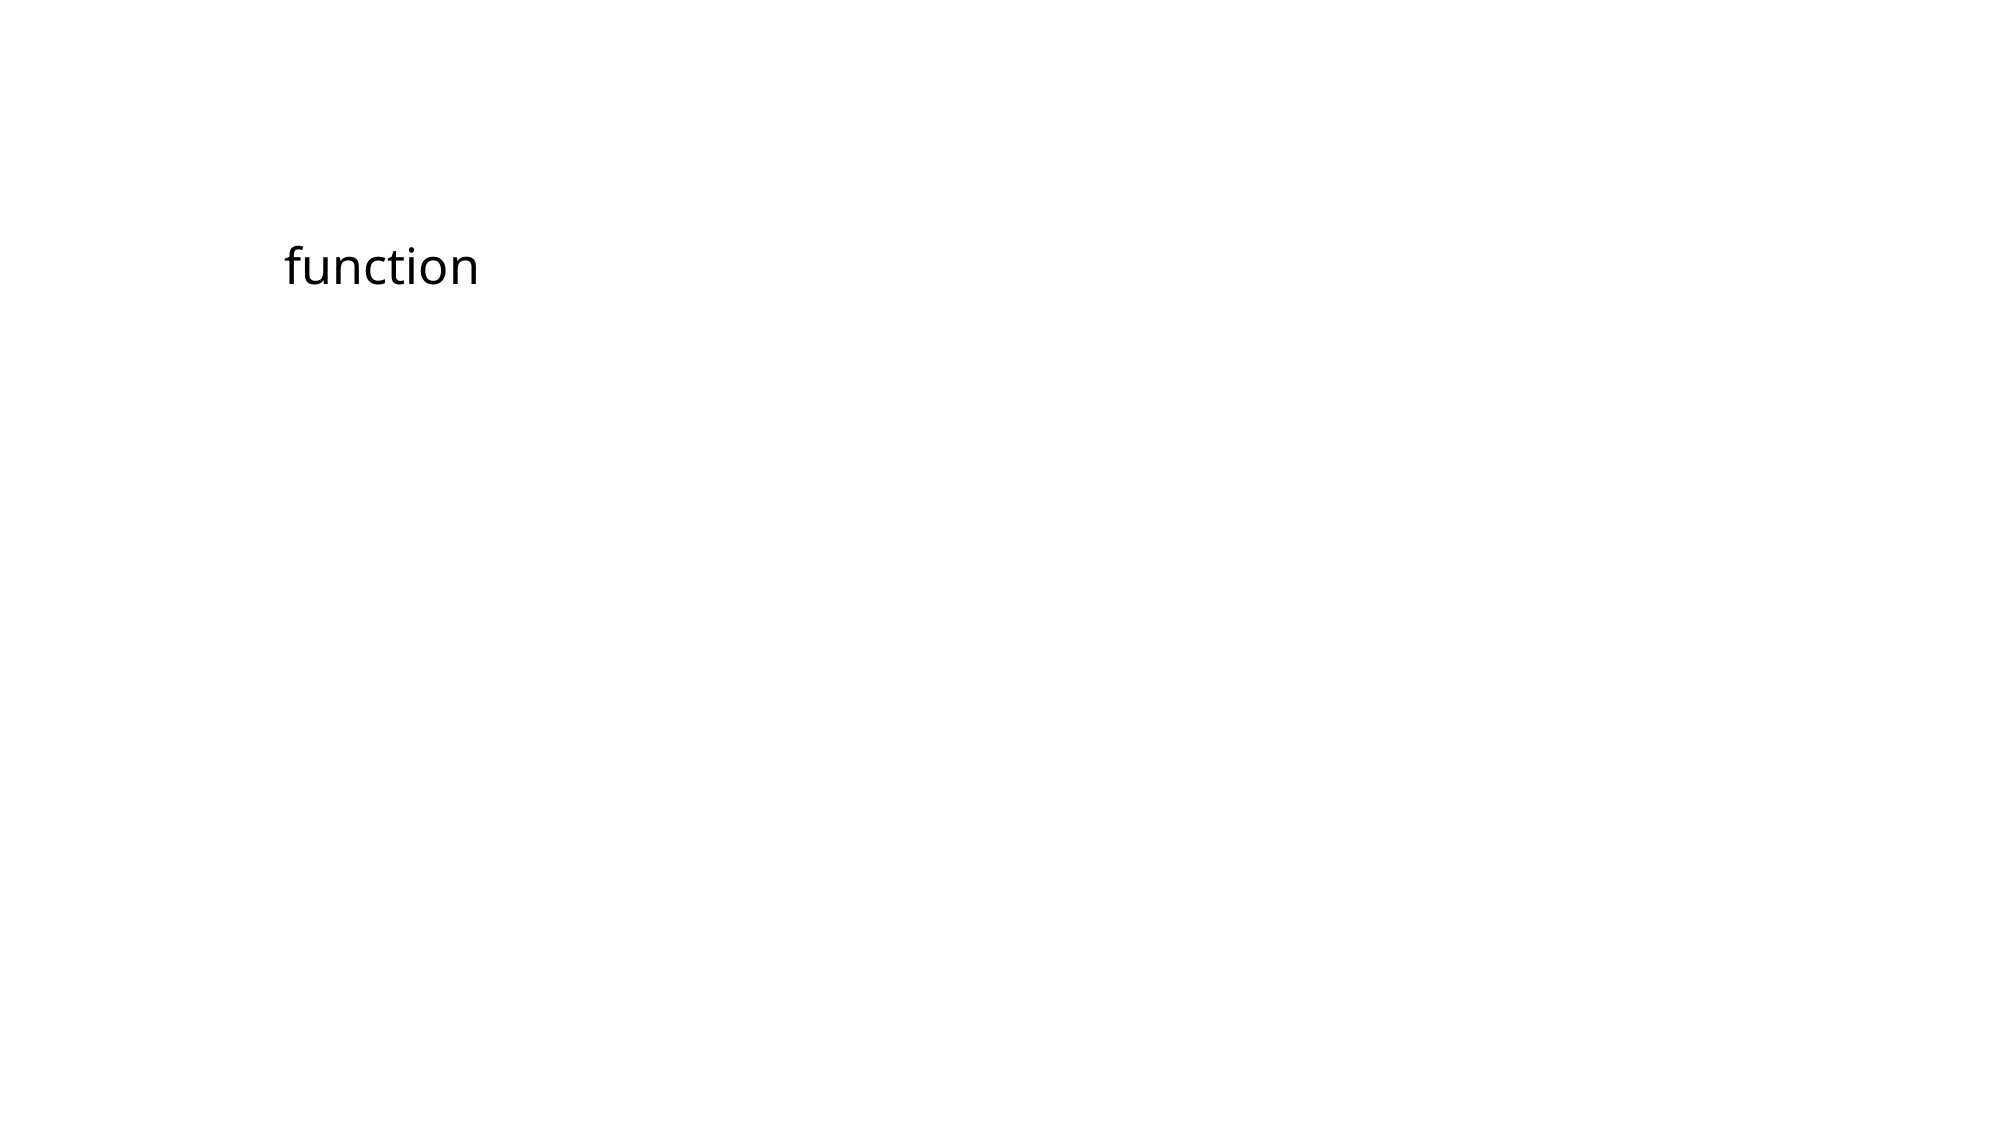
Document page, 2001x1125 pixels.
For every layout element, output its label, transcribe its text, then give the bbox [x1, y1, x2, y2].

text_box function [270, 226, 495, 302]
